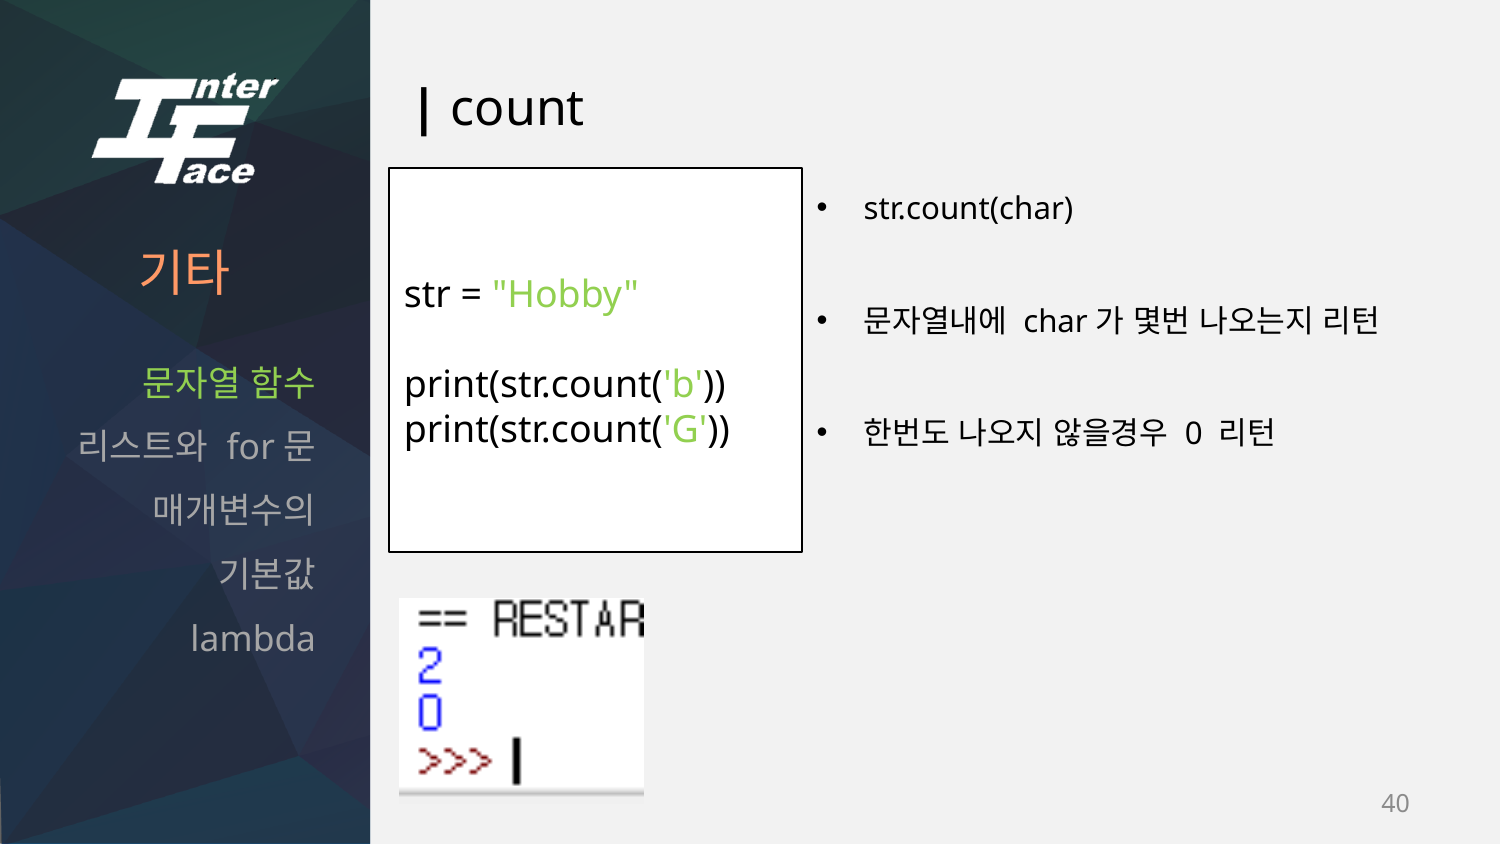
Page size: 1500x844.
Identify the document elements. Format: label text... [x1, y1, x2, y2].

text_box str = "Hobby" print(str.count('b')) print(str.count('G')) [387, 166, 804, 554]
text_box | count [395, 68, 939, 143]
picture [0, 0, 371, 844]
text_box str.count(char) 문자열내에 char가 몇번 나오는지 리턴 한번도 나오지 않을경우 0 리턴 [801, 162, 1500, 458]
picture [398, 598, 644, 805]
slide_number 40 [1074, 782, 1425, 827]
